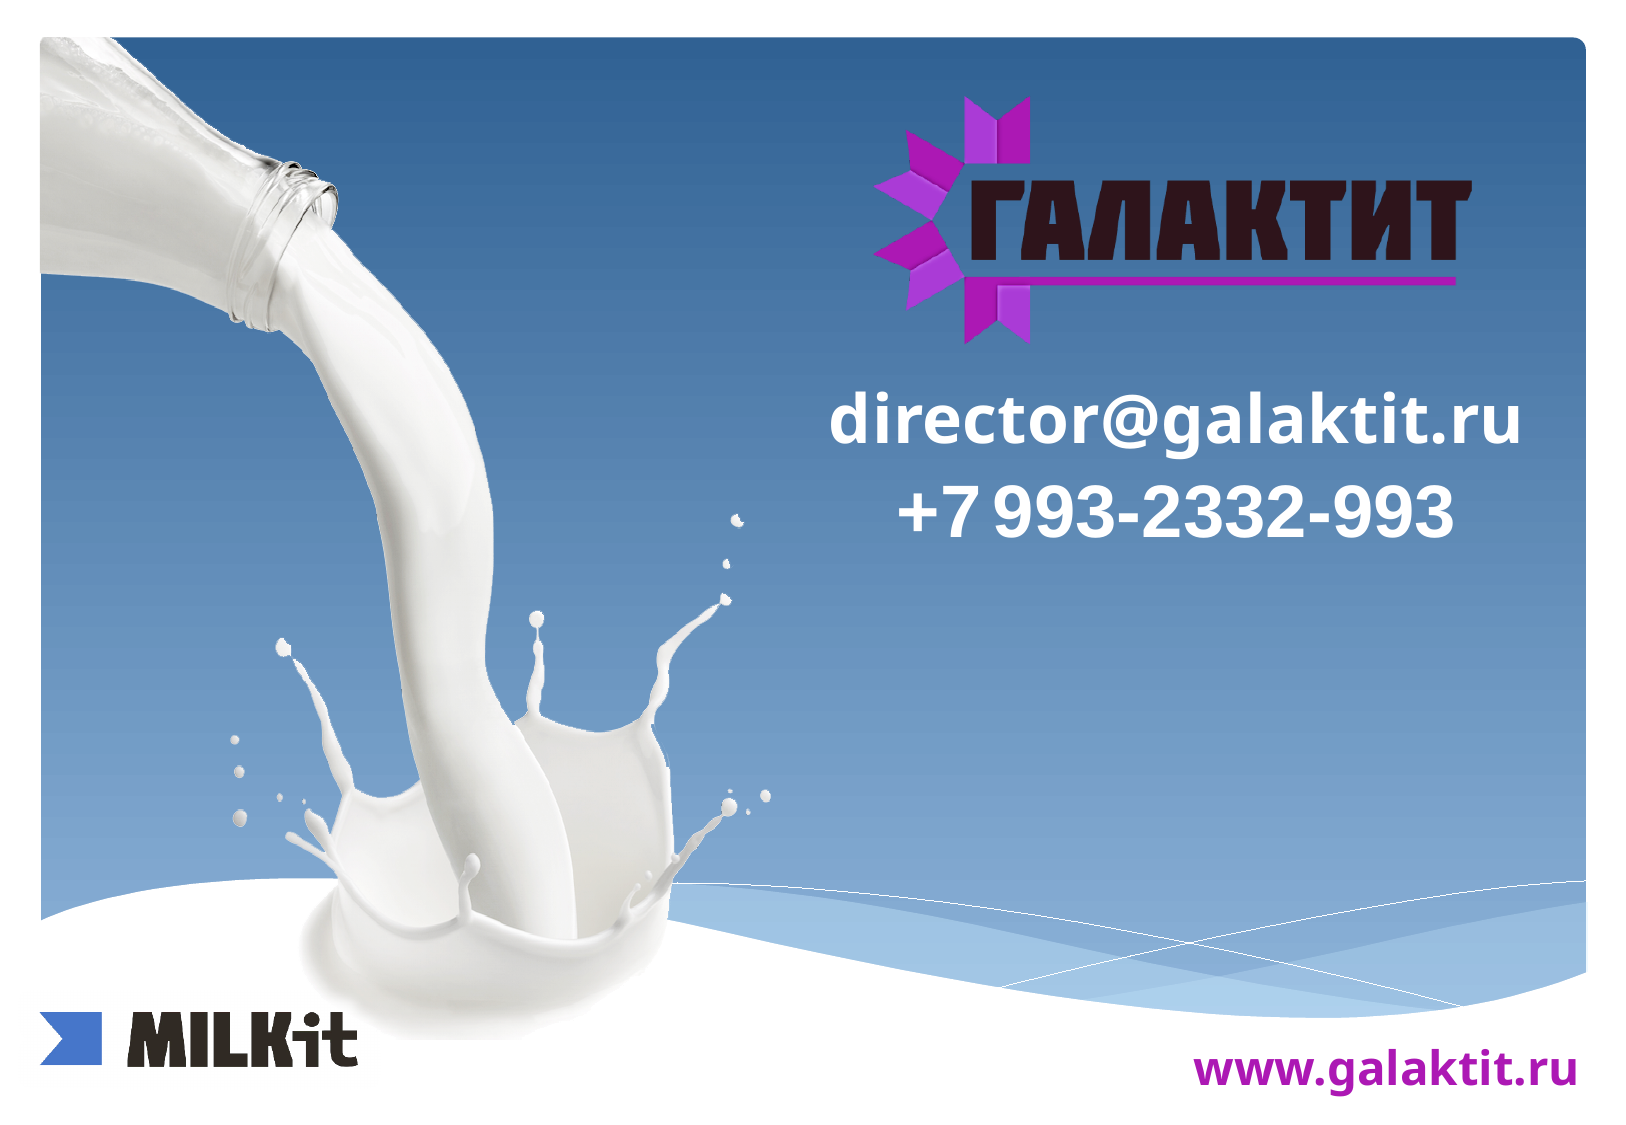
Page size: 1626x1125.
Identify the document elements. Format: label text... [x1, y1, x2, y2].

text_box www.galaktit.ru [1179, 1031, 1593, 1101]
text_box director@galaktit.ru +7 993-2332-993 [778, 362, 1584, 560]
picture [852, 74, 1502, 363]
picture [39, 37, 772, 1067]
